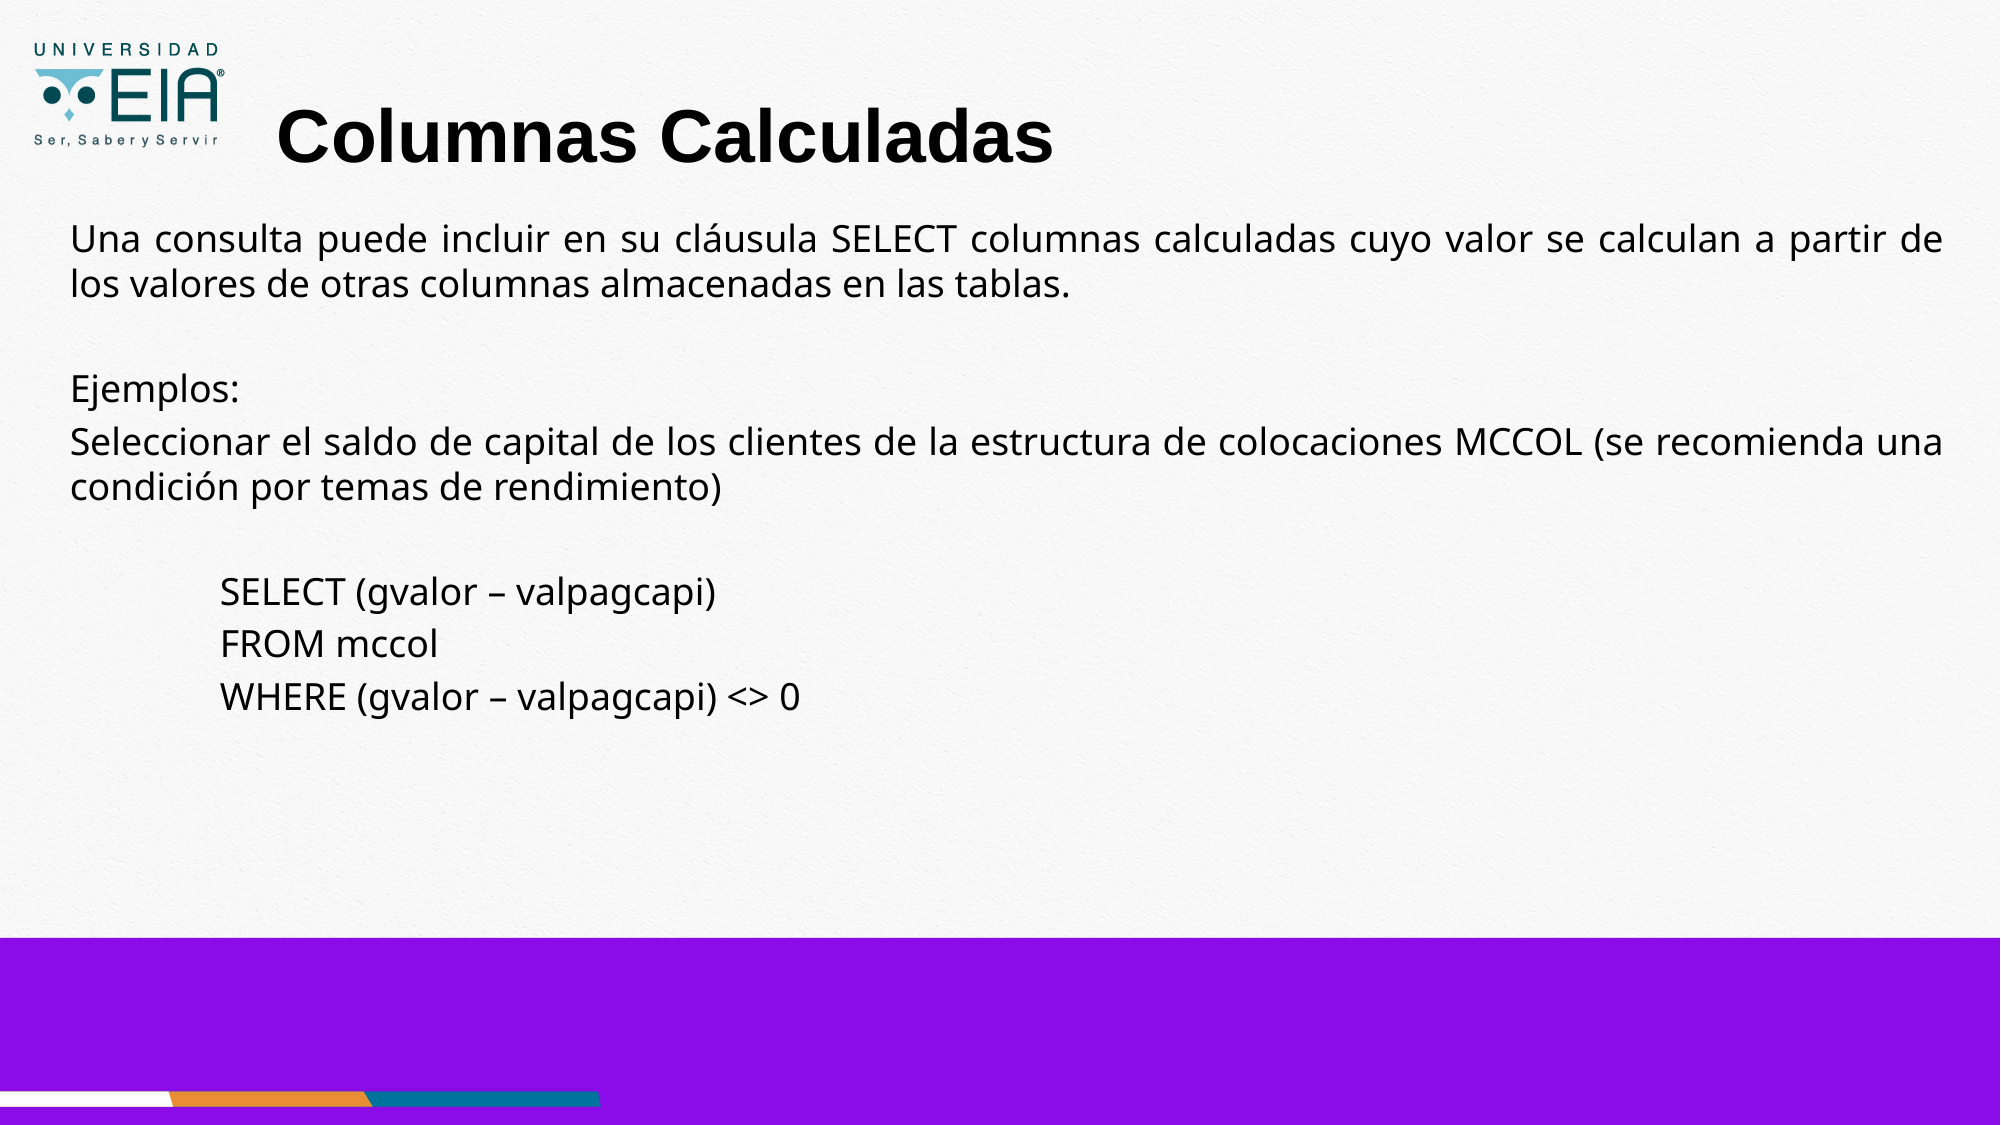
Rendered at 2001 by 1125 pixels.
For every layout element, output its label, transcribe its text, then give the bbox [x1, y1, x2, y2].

text_box Una consulta puede incluir en su cláusula SELECT columnas calculadas cuyo valor se calculan a partir de los valores de otras columnas almacenadas en las tablas. Ejemplos: Seleccionar el saldo de capital de los clientes de la estructura de colocaciones MCCOL (se recomienda una condición por temas de rendimiento) SELECT (gvalor – valpagcapi) FROM mccol WHERE (gvalor – valpagcapi) <> 0 [54, 208, 1961, 1071]
picture [0, 0, 2000, 1125]
title Columnas Calculadas [261, 29, 1956, 208]
